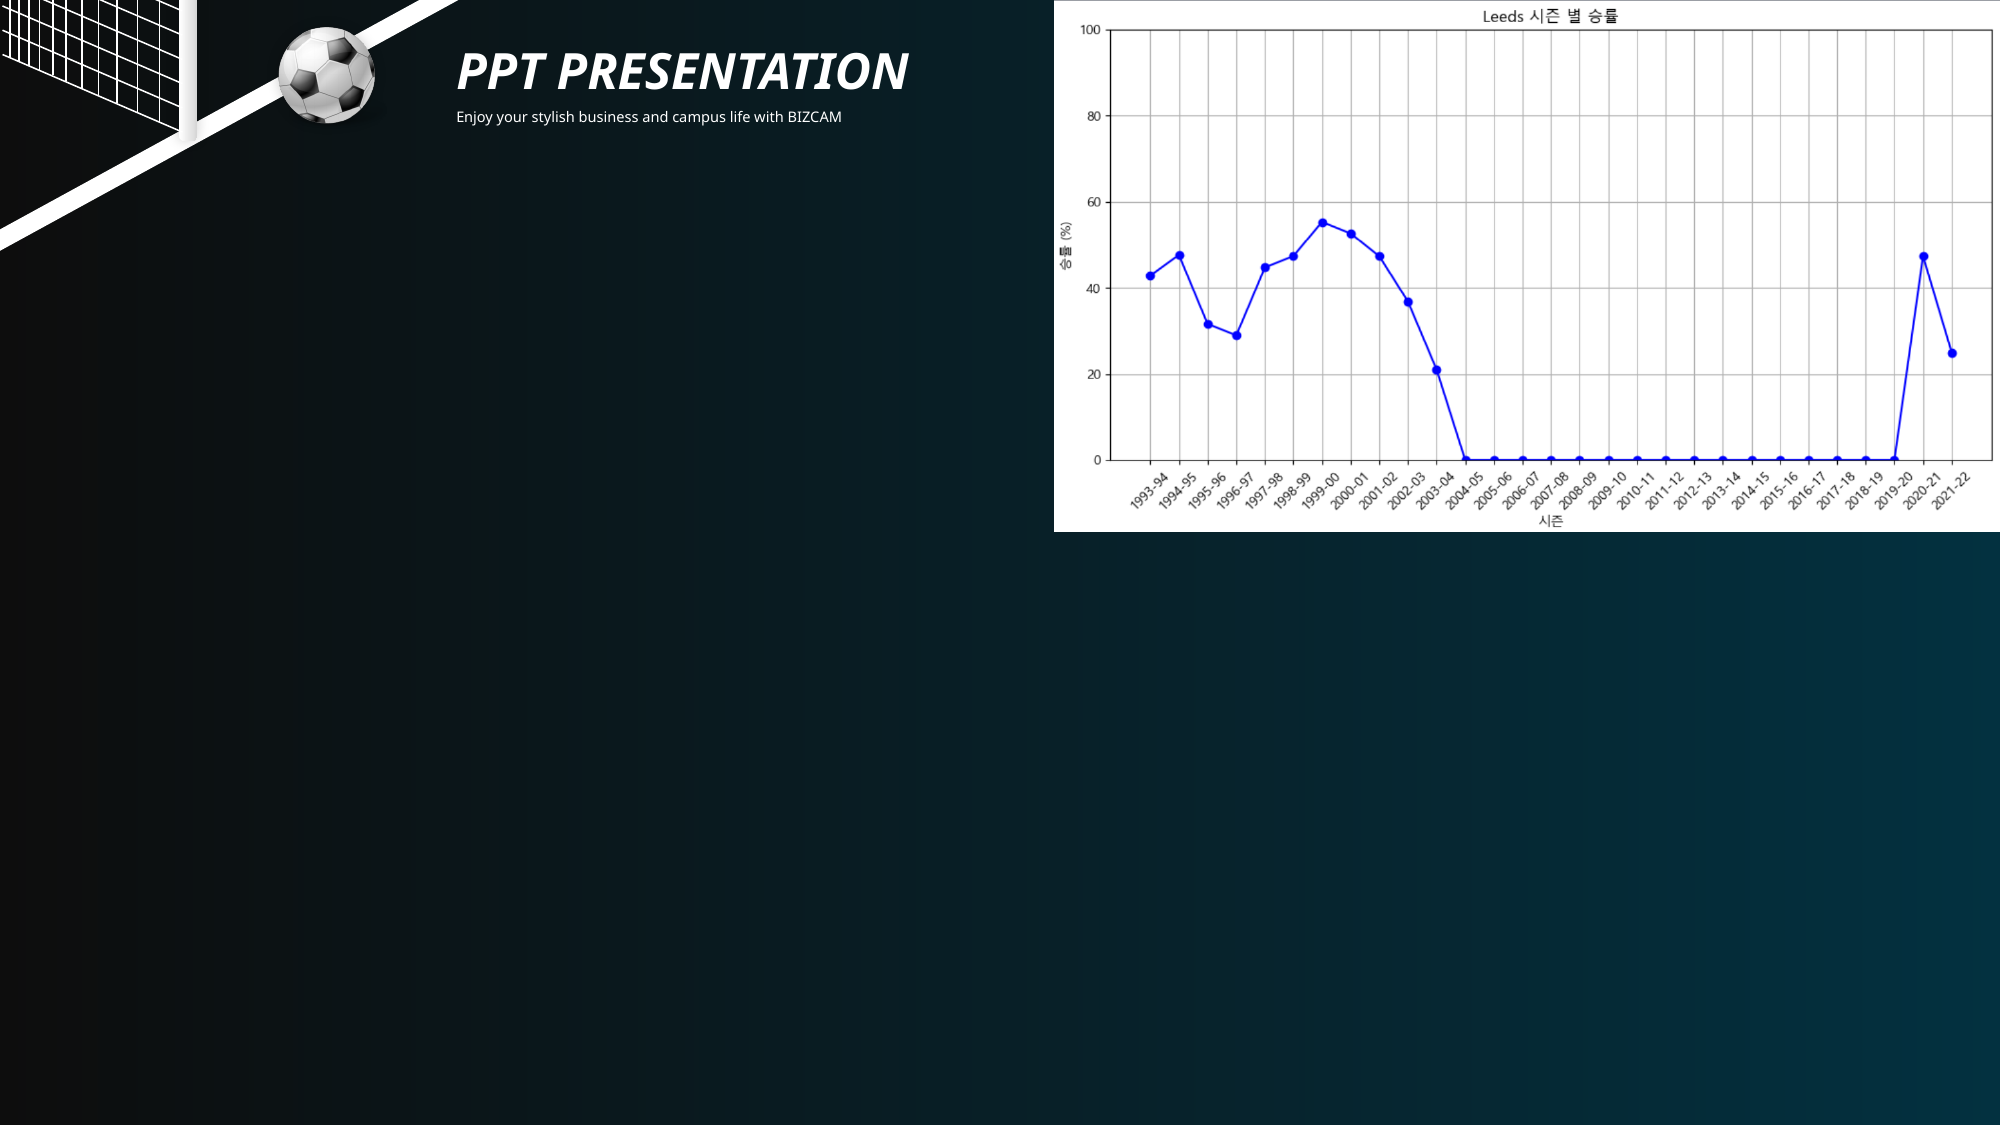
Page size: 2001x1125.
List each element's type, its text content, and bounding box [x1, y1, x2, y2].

picture [265, 13, 388, 137]
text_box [2, 0, 183, 133]
text_box PPT PRESENTATION Enjoy your stylish business and campus life with BIZCAM [467, 1, 1054, 133]
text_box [0, 0, 467, 246]
picture [1054, 0, 2000, 1125]
